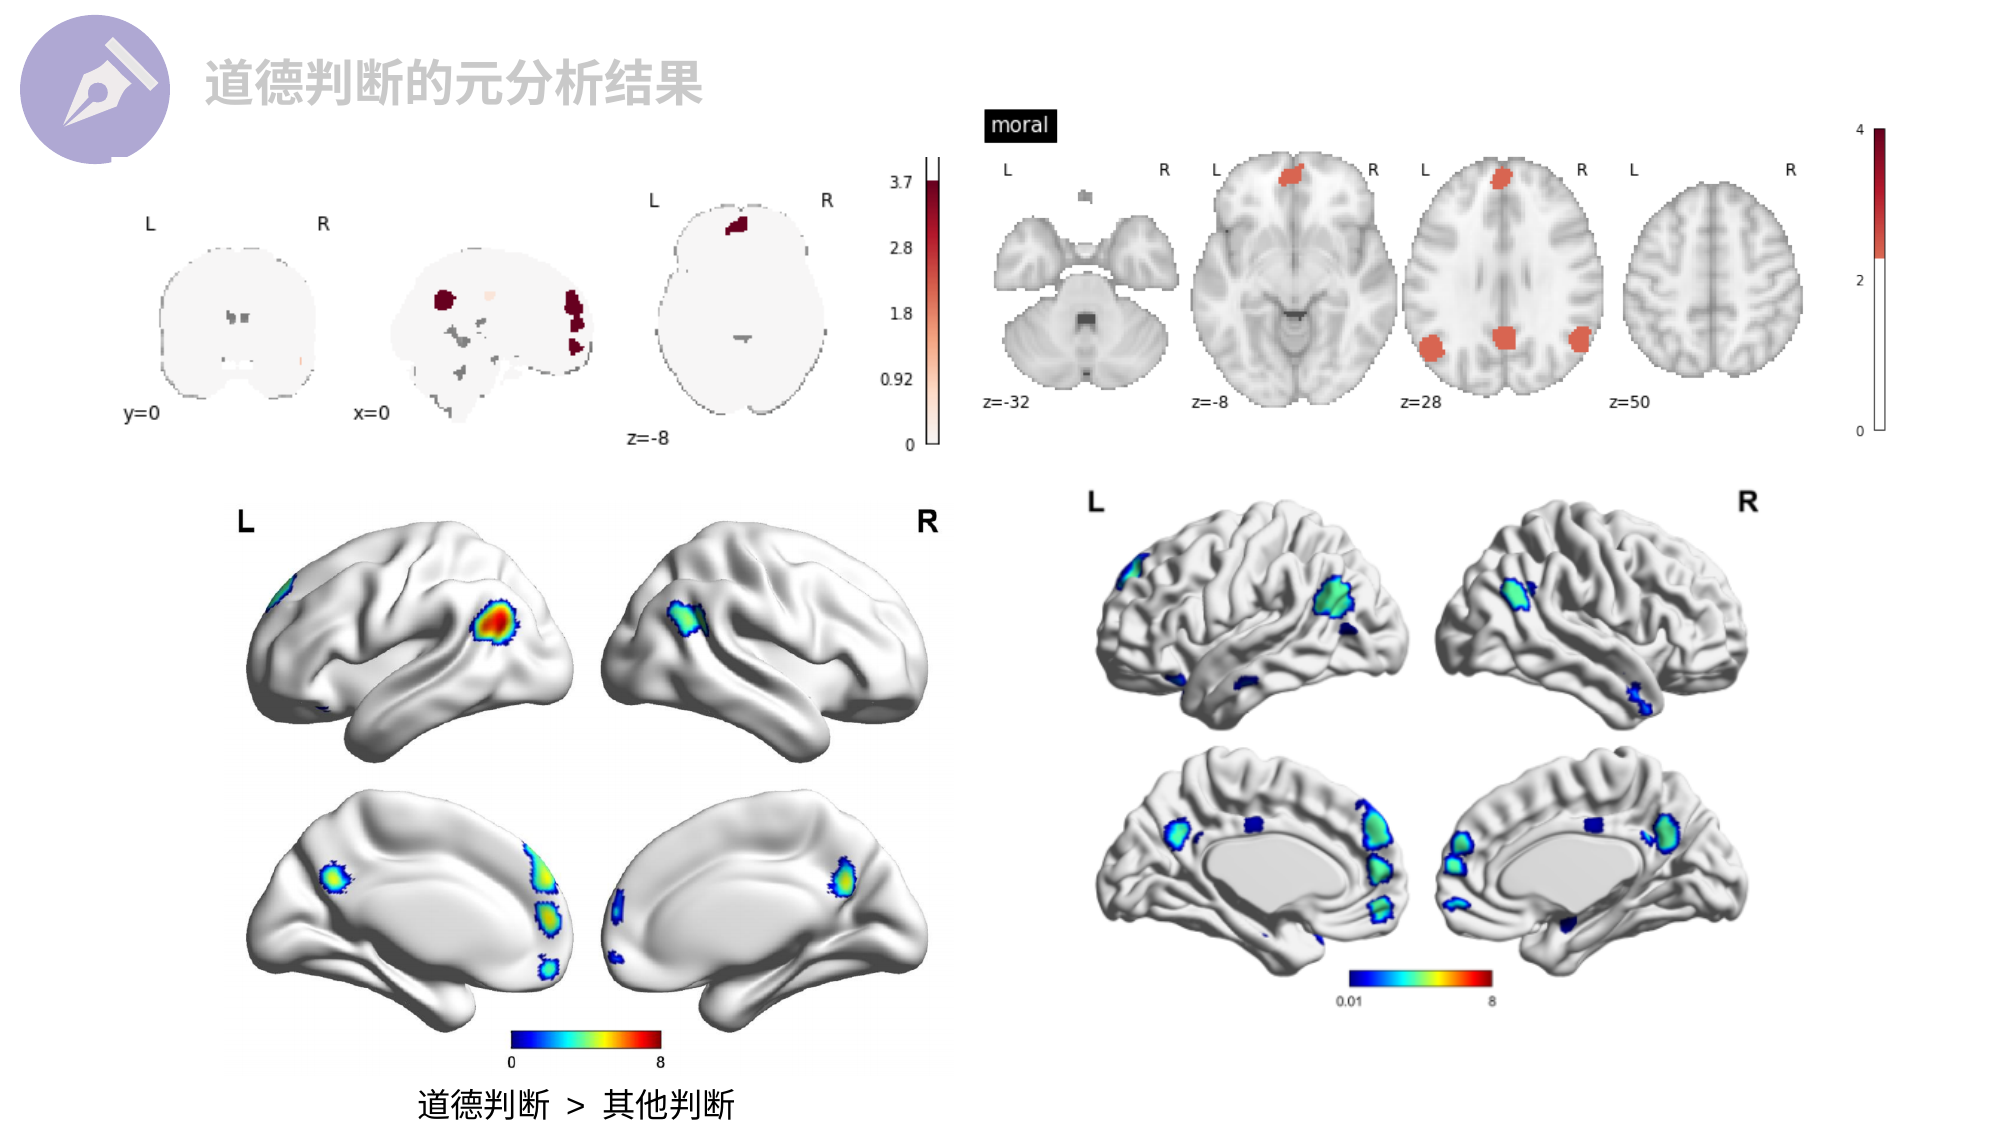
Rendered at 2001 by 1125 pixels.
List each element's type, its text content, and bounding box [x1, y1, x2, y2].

text_box [104, 37, 159, 91]
text_box 道德判断 > 其他判断 [278, 1076, 875, 1125]
picture [111, 89, 1909, 1024]
picture [224, 499, 954, 1076]
text_box [20, 14, 170, 165]
text_box 道德判断的元分析结果 [189, 43, 909, 119]
text_box [63, 60, 132, 127]
